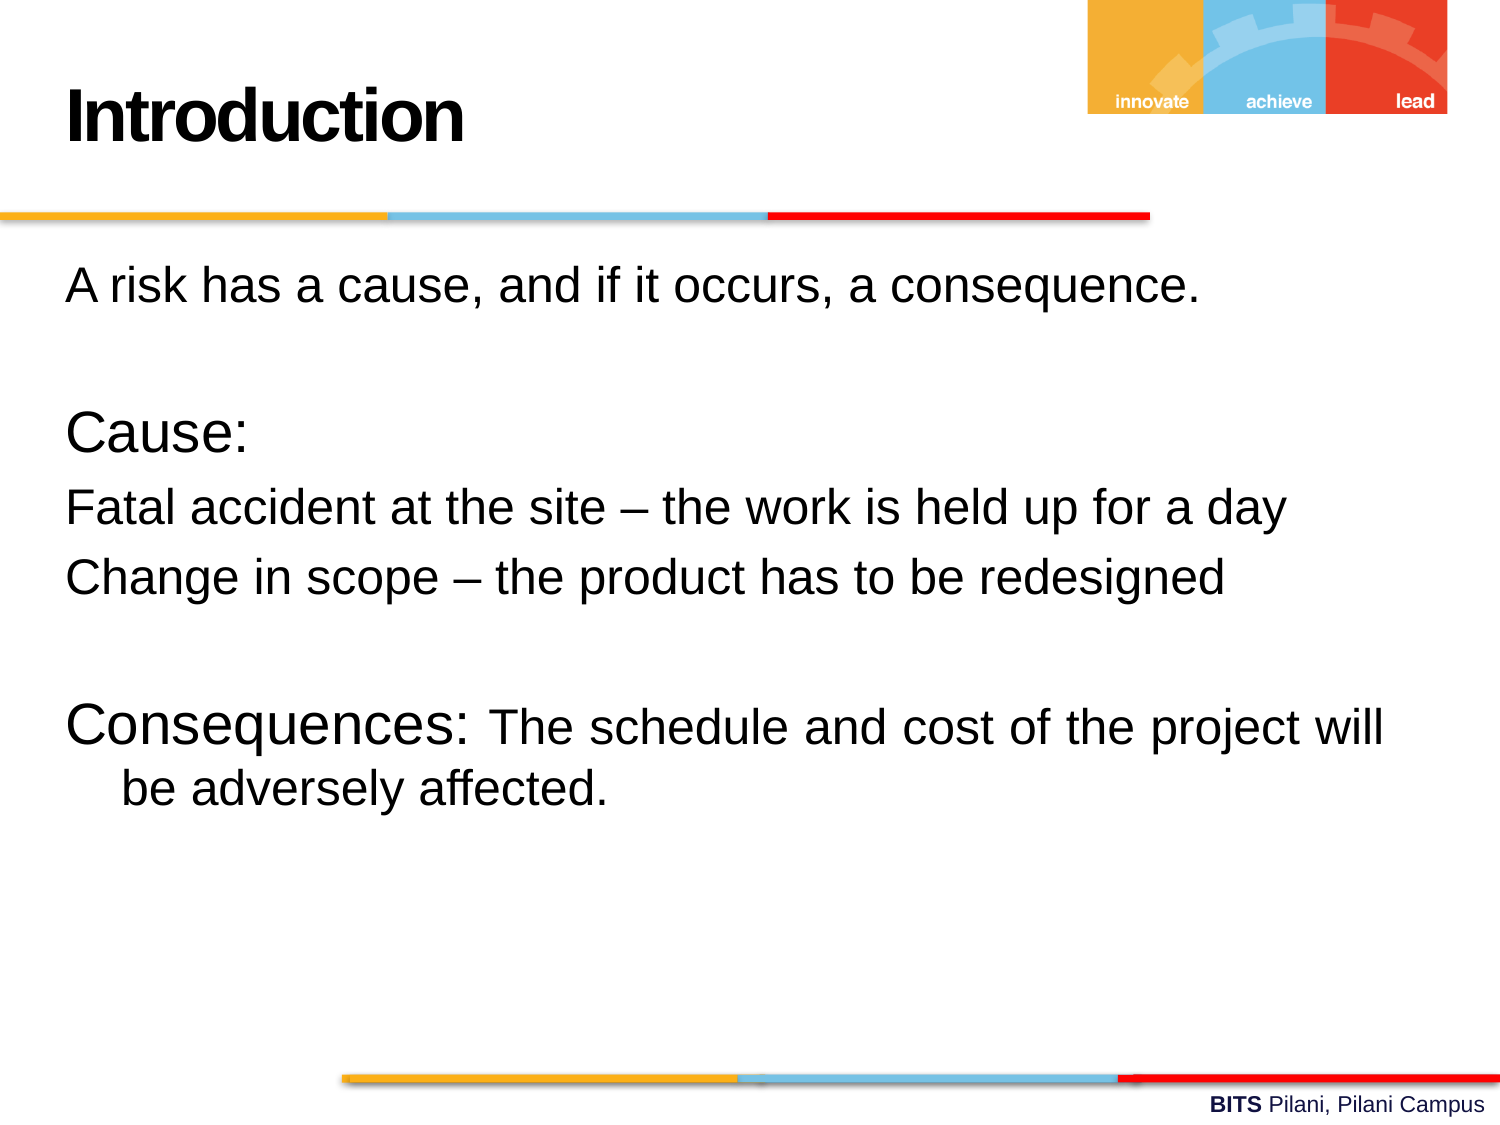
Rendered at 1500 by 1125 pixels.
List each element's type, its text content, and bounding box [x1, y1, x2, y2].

list A risk has a cause, and if it occurs, a consequence. Cause: Fatal accident at the site – the work is held up for a day Change in scope – the product has to be redesigned Consequences: The schedule and cost of the project will be adversely affected. [50, 245, 1400, 988]
list Introduction [50, 24, 1088, 213]
picture [1087, 0, 1448, 114]
